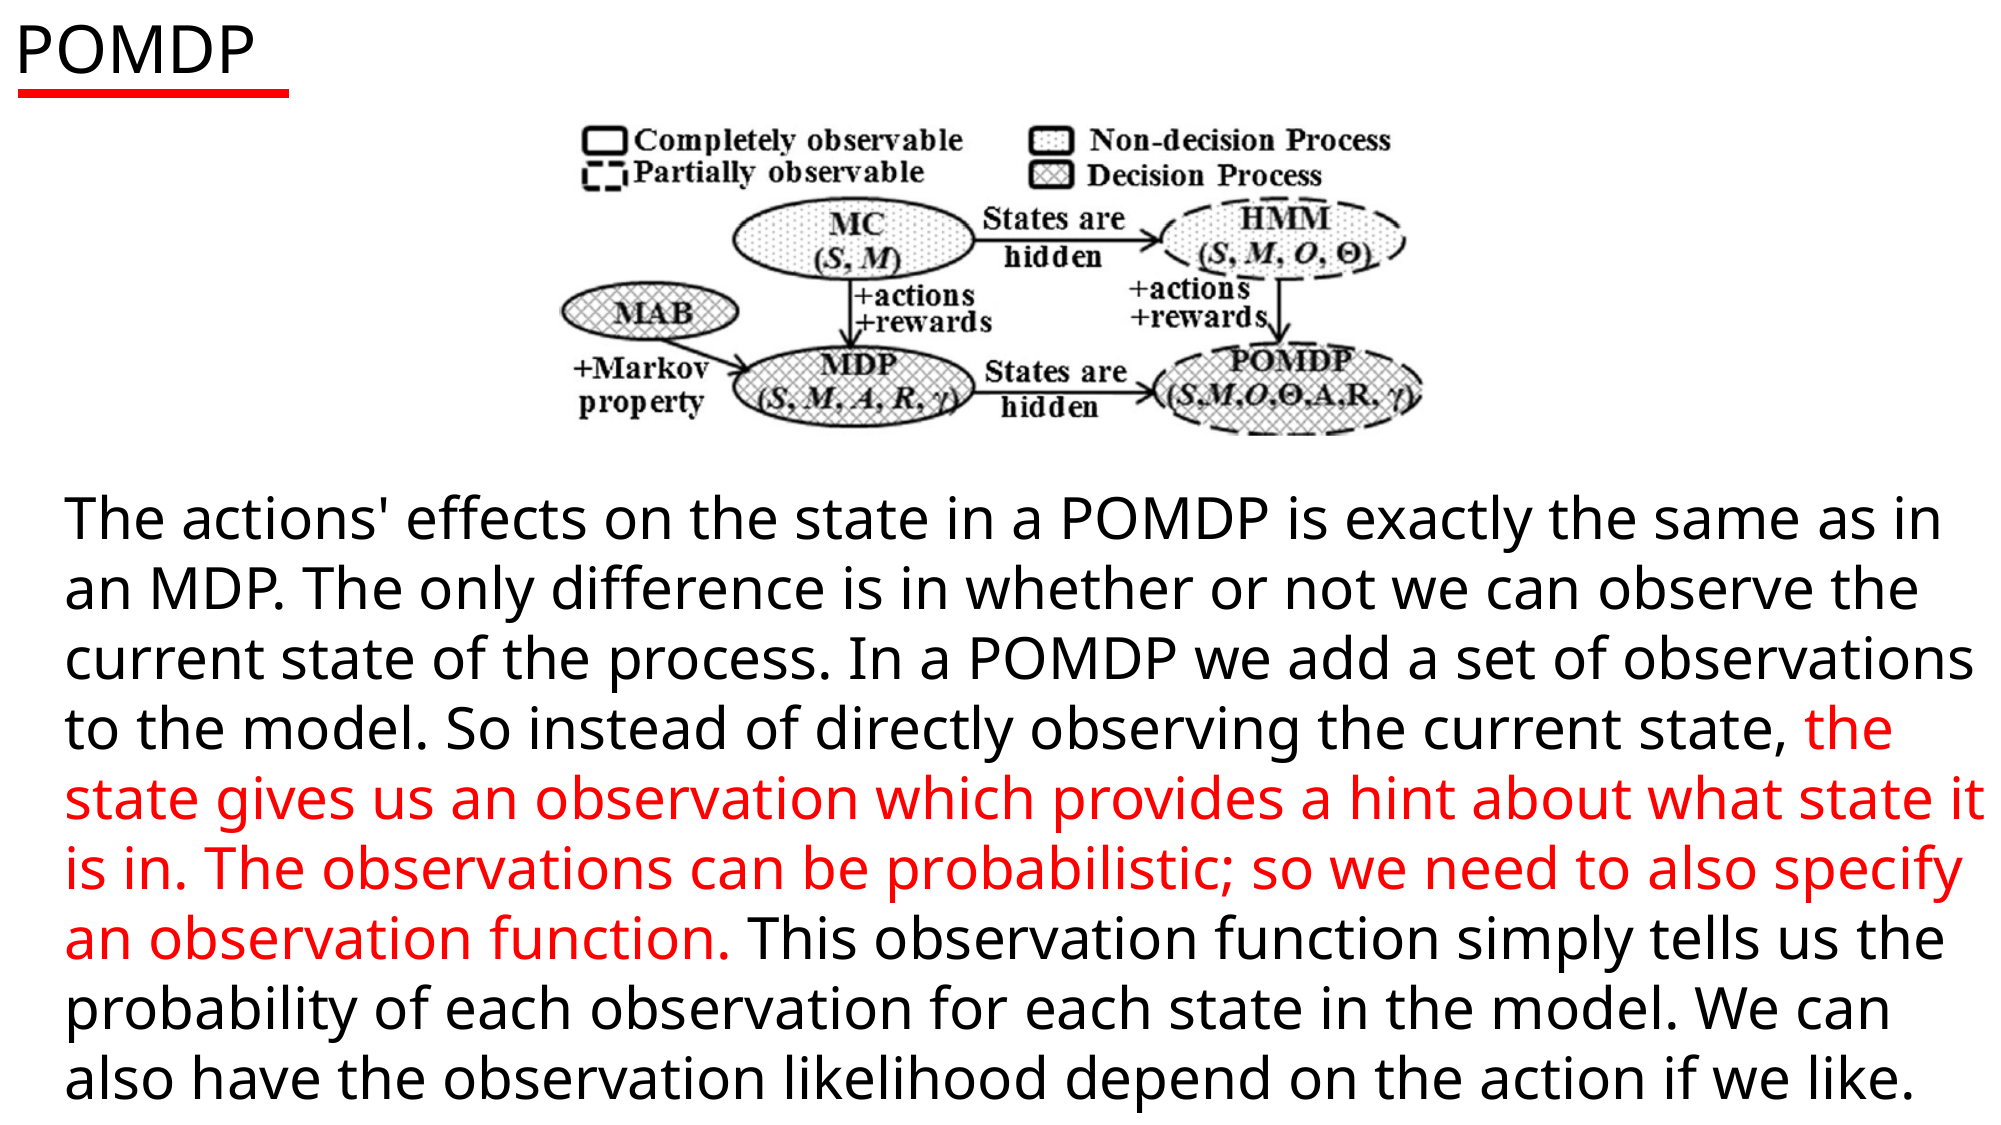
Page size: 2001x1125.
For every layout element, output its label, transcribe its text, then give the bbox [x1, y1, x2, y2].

text_box The actions' effects on the state in a POMDP is exactly the same as in an MDP. The only difference is in whether or not we can observe the current state of the process. In a POMDP we add a set of observations to the model. So instead of directly observing the current state, the state gives us an observation which provides a hint about what state it is in. The observations can be probabilistic; so we need to also specify an observation function. This observation function simply tells us the probability of each observation for each state in the model. We can also have the observation likelihood depend on the action if we like. [49, 473, 2000, 1125]
picture [556, 93, 1448, 444]
text_box POMDP [0, 0, 1129, 95]
